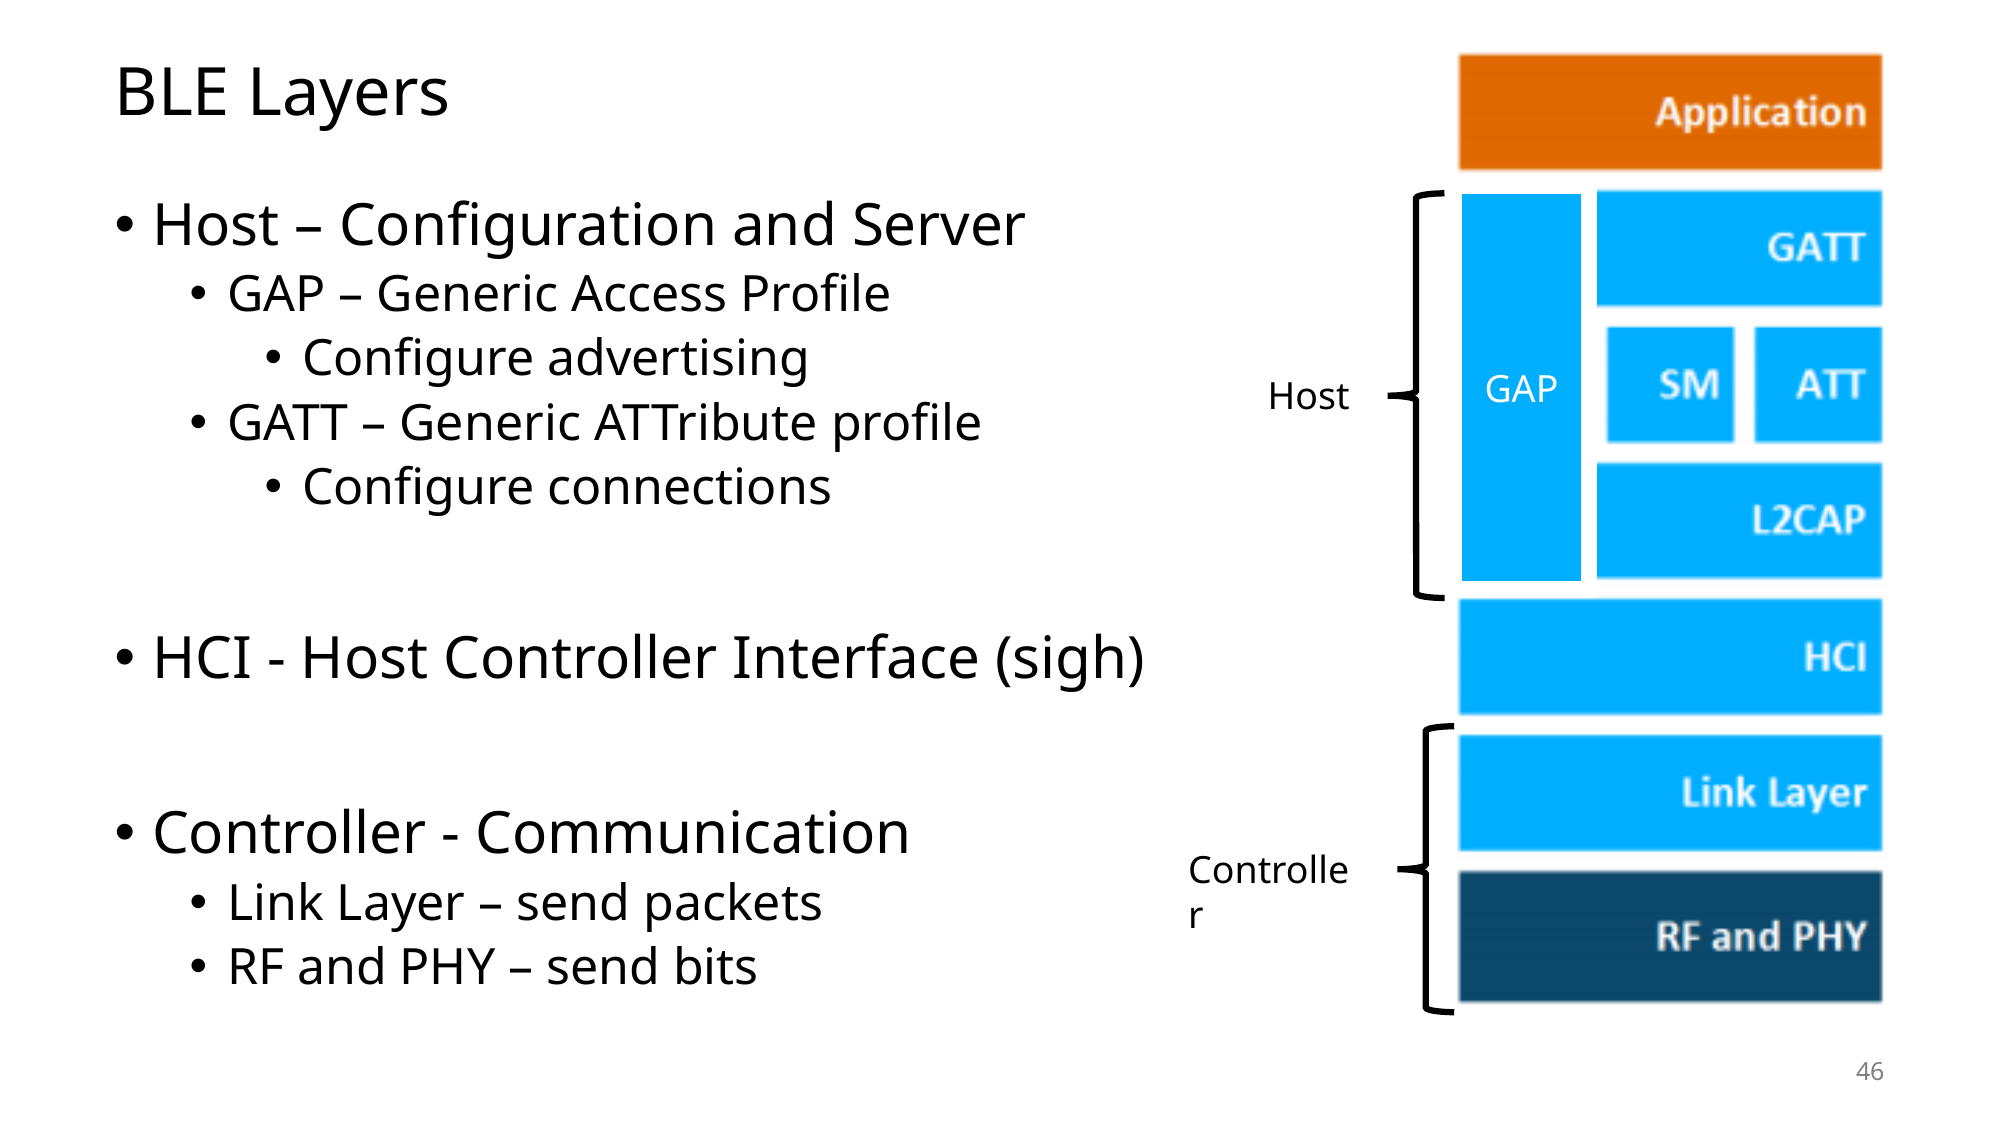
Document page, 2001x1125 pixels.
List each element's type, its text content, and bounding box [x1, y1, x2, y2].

text_box [1415, 425, 1442, 599]
text_box Controller [1173, 838, 1375, 944]
slide_number 46 [1749, 1042, 1900, 1103]
text_box [1397, 726, 1442, 1013]
text_box Host [1252, 364, 1442, 425]
picture [1442, 37, 1900, 1013]
title BLE Layers [99, 37, 1442, 150]
list Host – Configuration and Server GAP – Generic Access Profile Configure advertising GATT – Generic ATTribute profile Configure connections HCI - Host Controller Interface (sigh) Controller - Communication Link Layer – send packets RF and PHY – send bits [99, 187, 1442, 1013]
text_box [1415, 192, 1442, 364]
